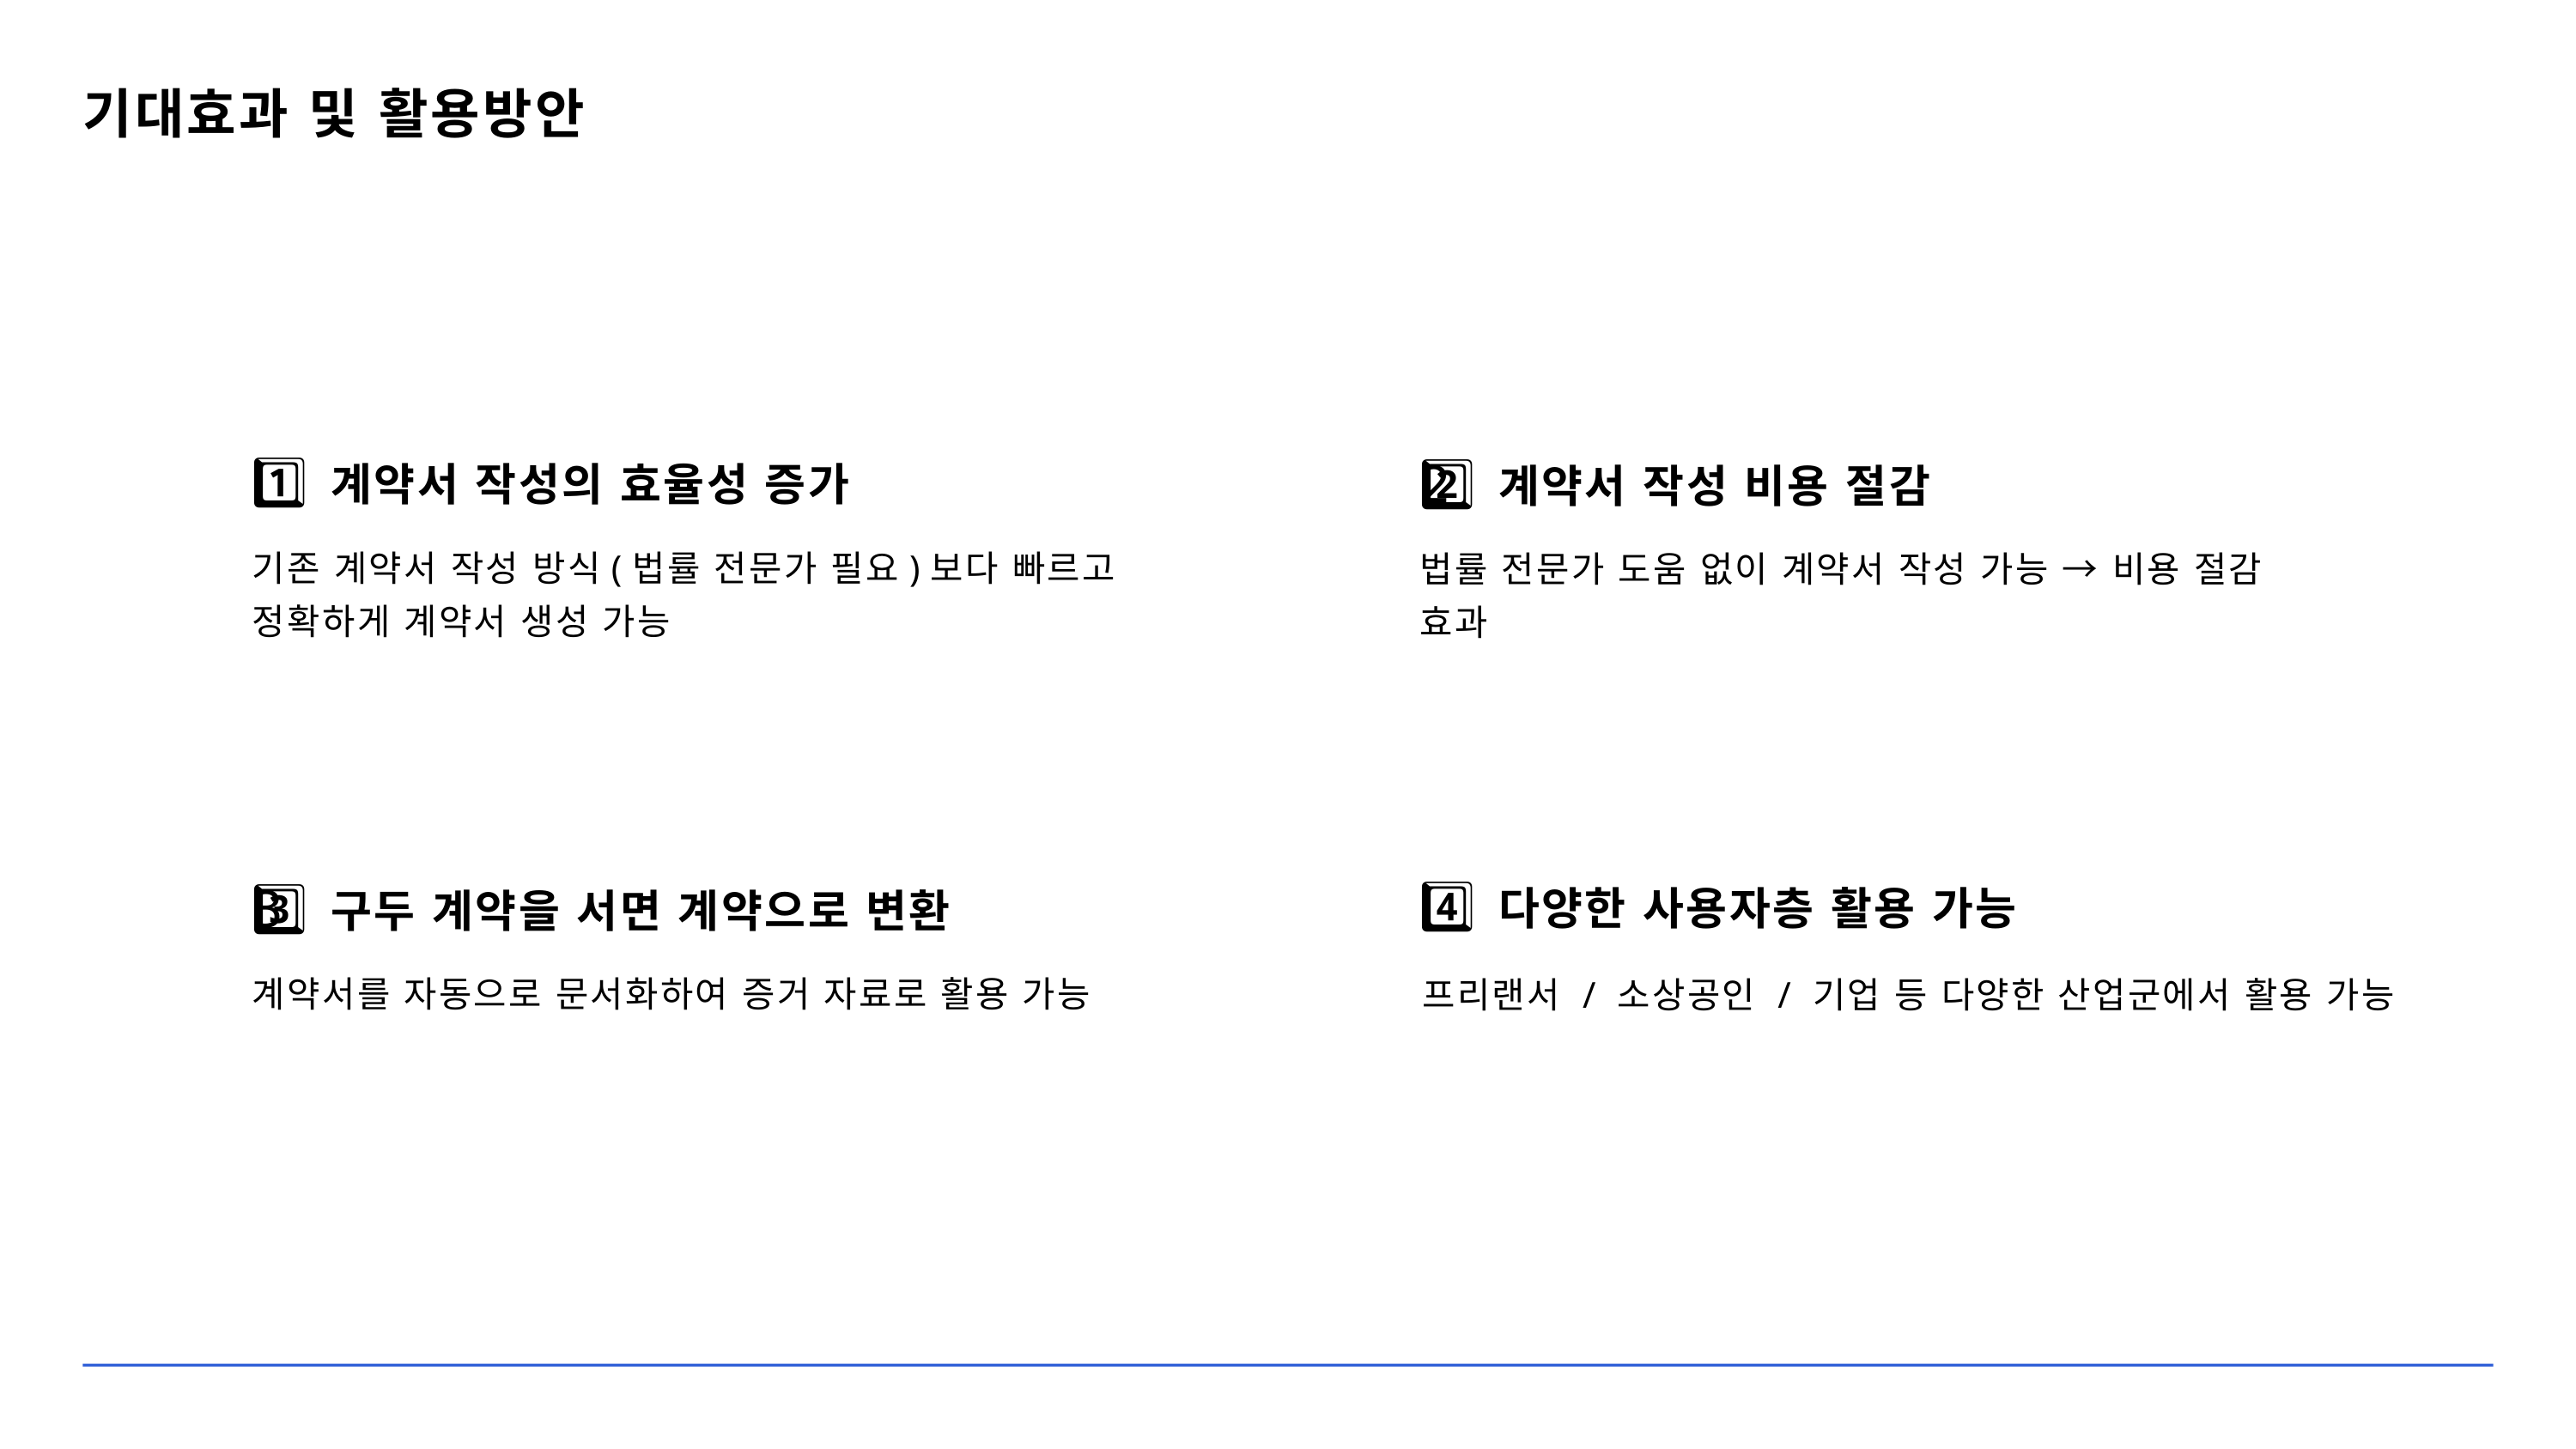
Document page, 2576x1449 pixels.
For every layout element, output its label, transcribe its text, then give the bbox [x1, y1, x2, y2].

text_box 2️⃣ 계약서 작성 비용 절감 [1419, 463, 1965, 512]
text_box 3️⃣ 구두 계약을 서면 계약으로 변환 [252, 888, 977, 938]
text_box 기대효과 및 활용방안 [82, 85, 612, 145]
text_box 프리랜서 / 소상공인 / 기업 등 다양한 산업군에서 활용 가능 [1422, 961, 2427, 1016]
text_box 4️⃣ 다양한 사용자층 활용 가능 [1419, 885, 2214, 936]
text_box 기존 계약서 작성 방식(법률 전문가 필요)보다 빠르고 정확하게 계약서 생성 가능 [252, 534, 1157, 642]
text_box 1️⃣ 계약서 작성의 효율성 증가 [252, 462, 880, 512]
text_box 법률 전문가 도움 없이 계약서 작성 가능 → 비용 절감 효과 [1419, 536, 2340, 644]
text_box 계약서를 자동으로 문서화하여 증거 자료로 활용 가능 [252, 961, 1257, 1016]
